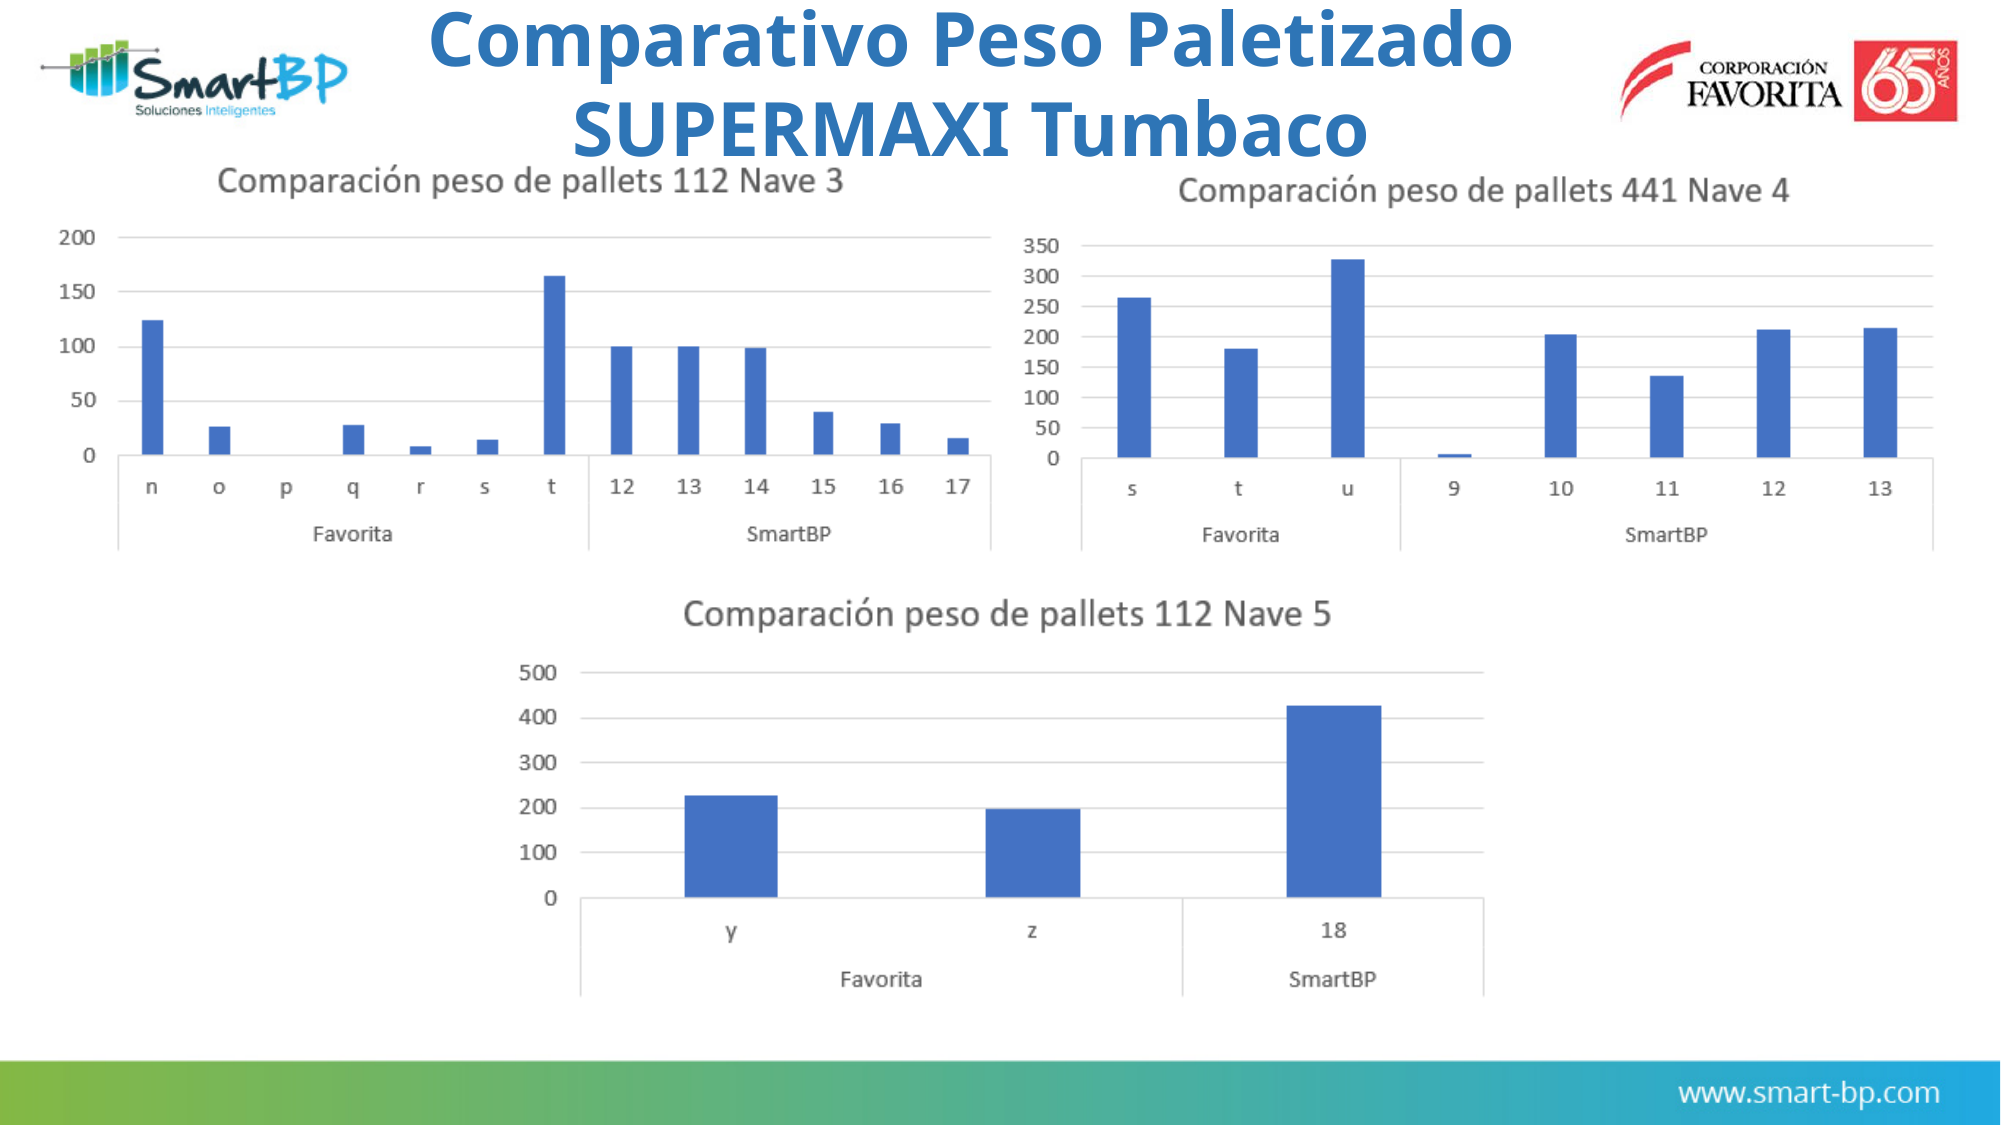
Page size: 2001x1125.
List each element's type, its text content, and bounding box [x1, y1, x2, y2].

text_box Comparativo Peso Paletizado SUPERMAXI Tumbaco [321, 51, 1623, 112]
picture [0, 0, 2001, 1125]
